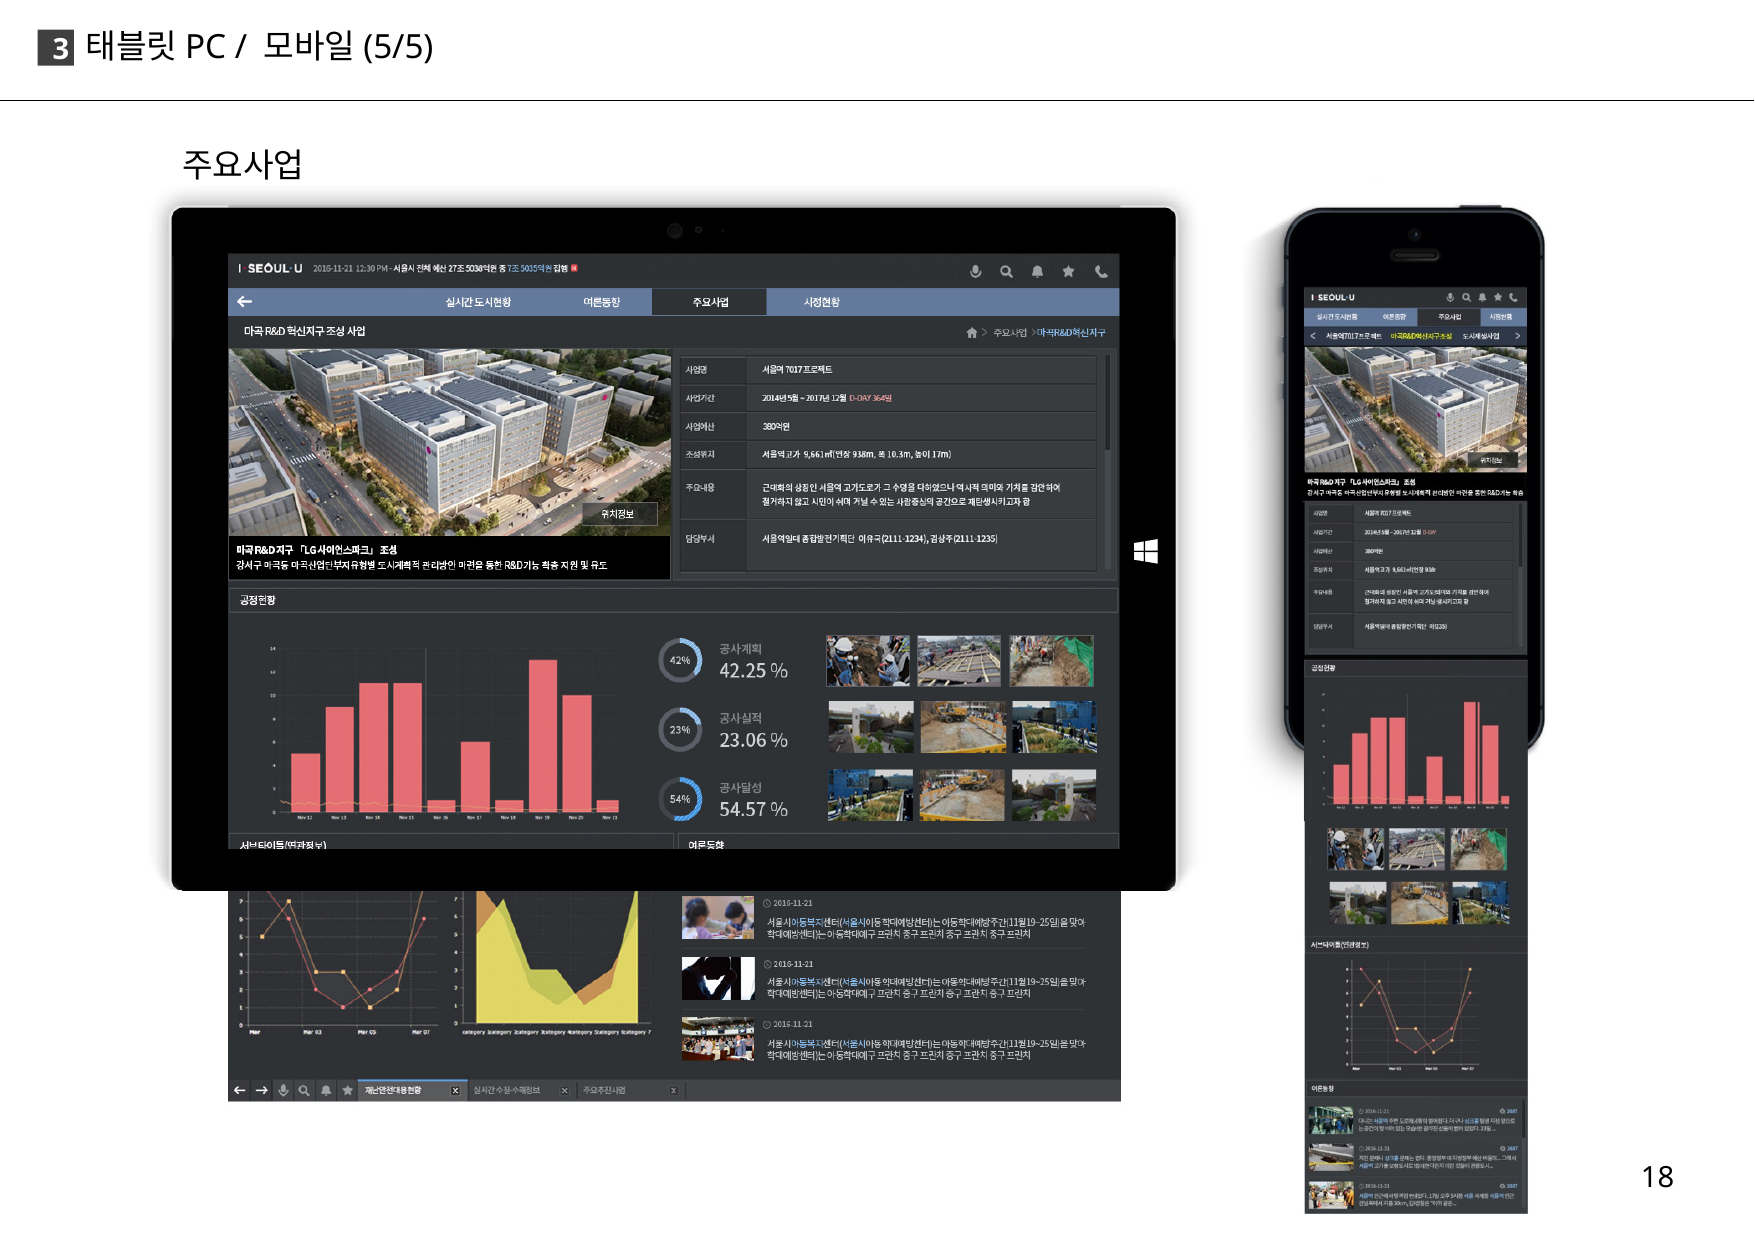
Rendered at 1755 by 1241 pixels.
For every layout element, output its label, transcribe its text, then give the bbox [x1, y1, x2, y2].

picture [1242, 151, 1585, 1225]
text_box 3 [35, 27, 71, 68]
picture [144, 109, 1224, 1235]
text_box 태블릿PC / 모바일(5/5) [71, 17, 449, 73]
